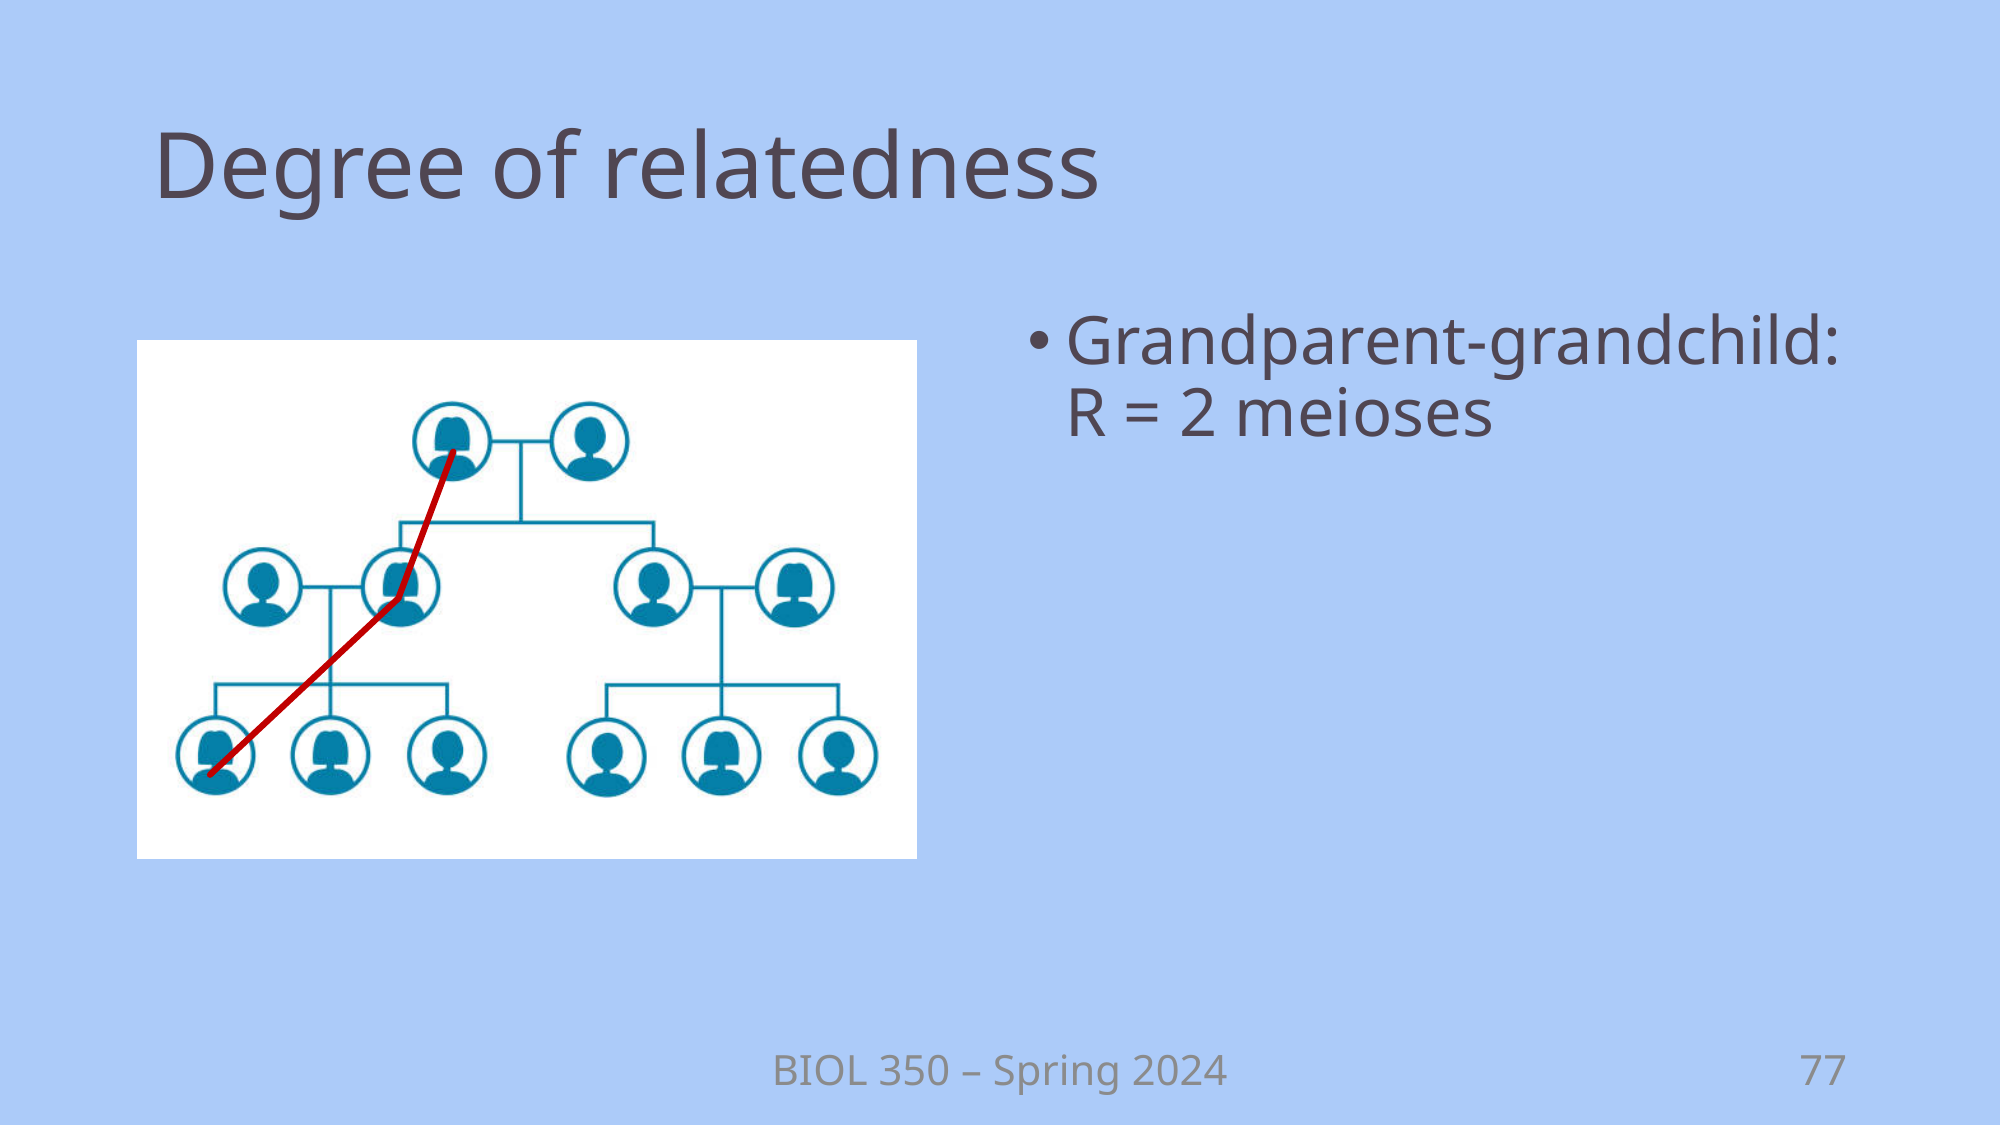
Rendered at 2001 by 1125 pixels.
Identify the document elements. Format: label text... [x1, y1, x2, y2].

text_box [398, 451, 454, 599]
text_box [209, 598, 399, 775]
slide_number 77 [1412, 1042, 1863, 1103]
title Degree of relatedness [137, 59, 1863, 278]
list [137, 340, 917, 859]
footer BIOL 350 – Spring 2024 [662, 1042, 1338, 1103]
list Grandparent-grandchild: R = 2 meioses [1012, 299, 1863, 1014]
